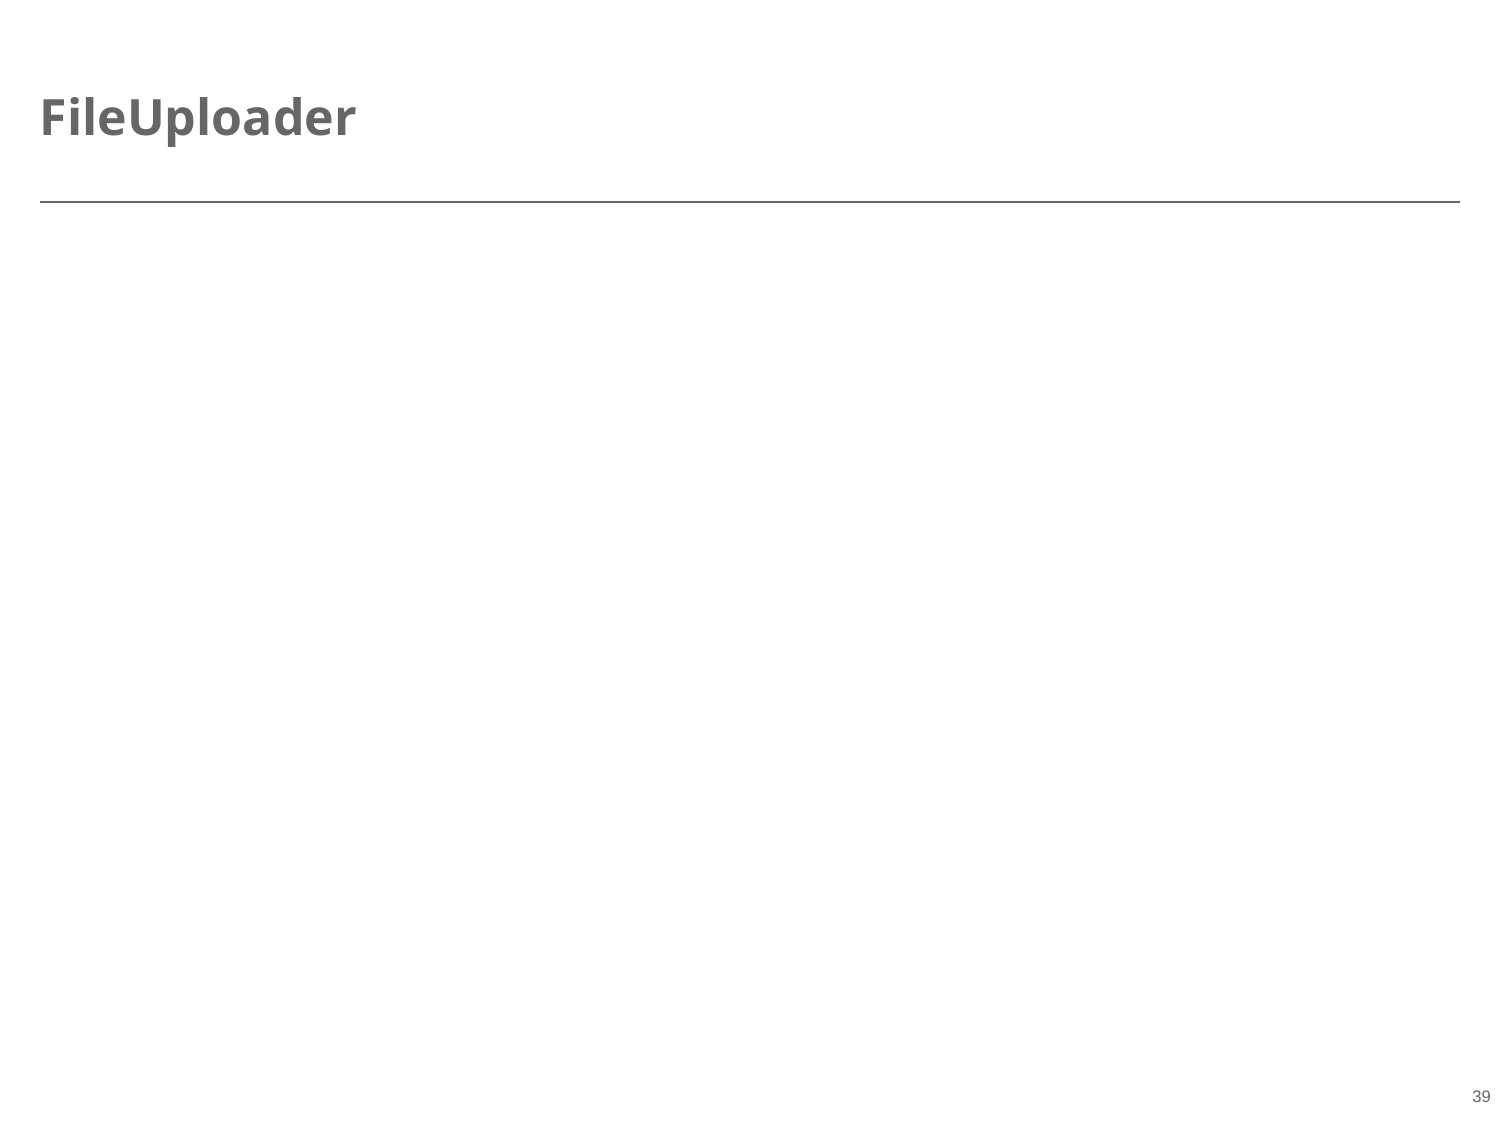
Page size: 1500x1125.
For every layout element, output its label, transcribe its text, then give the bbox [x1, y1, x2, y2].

title FileUploader [39, 53, 1460, 178]
